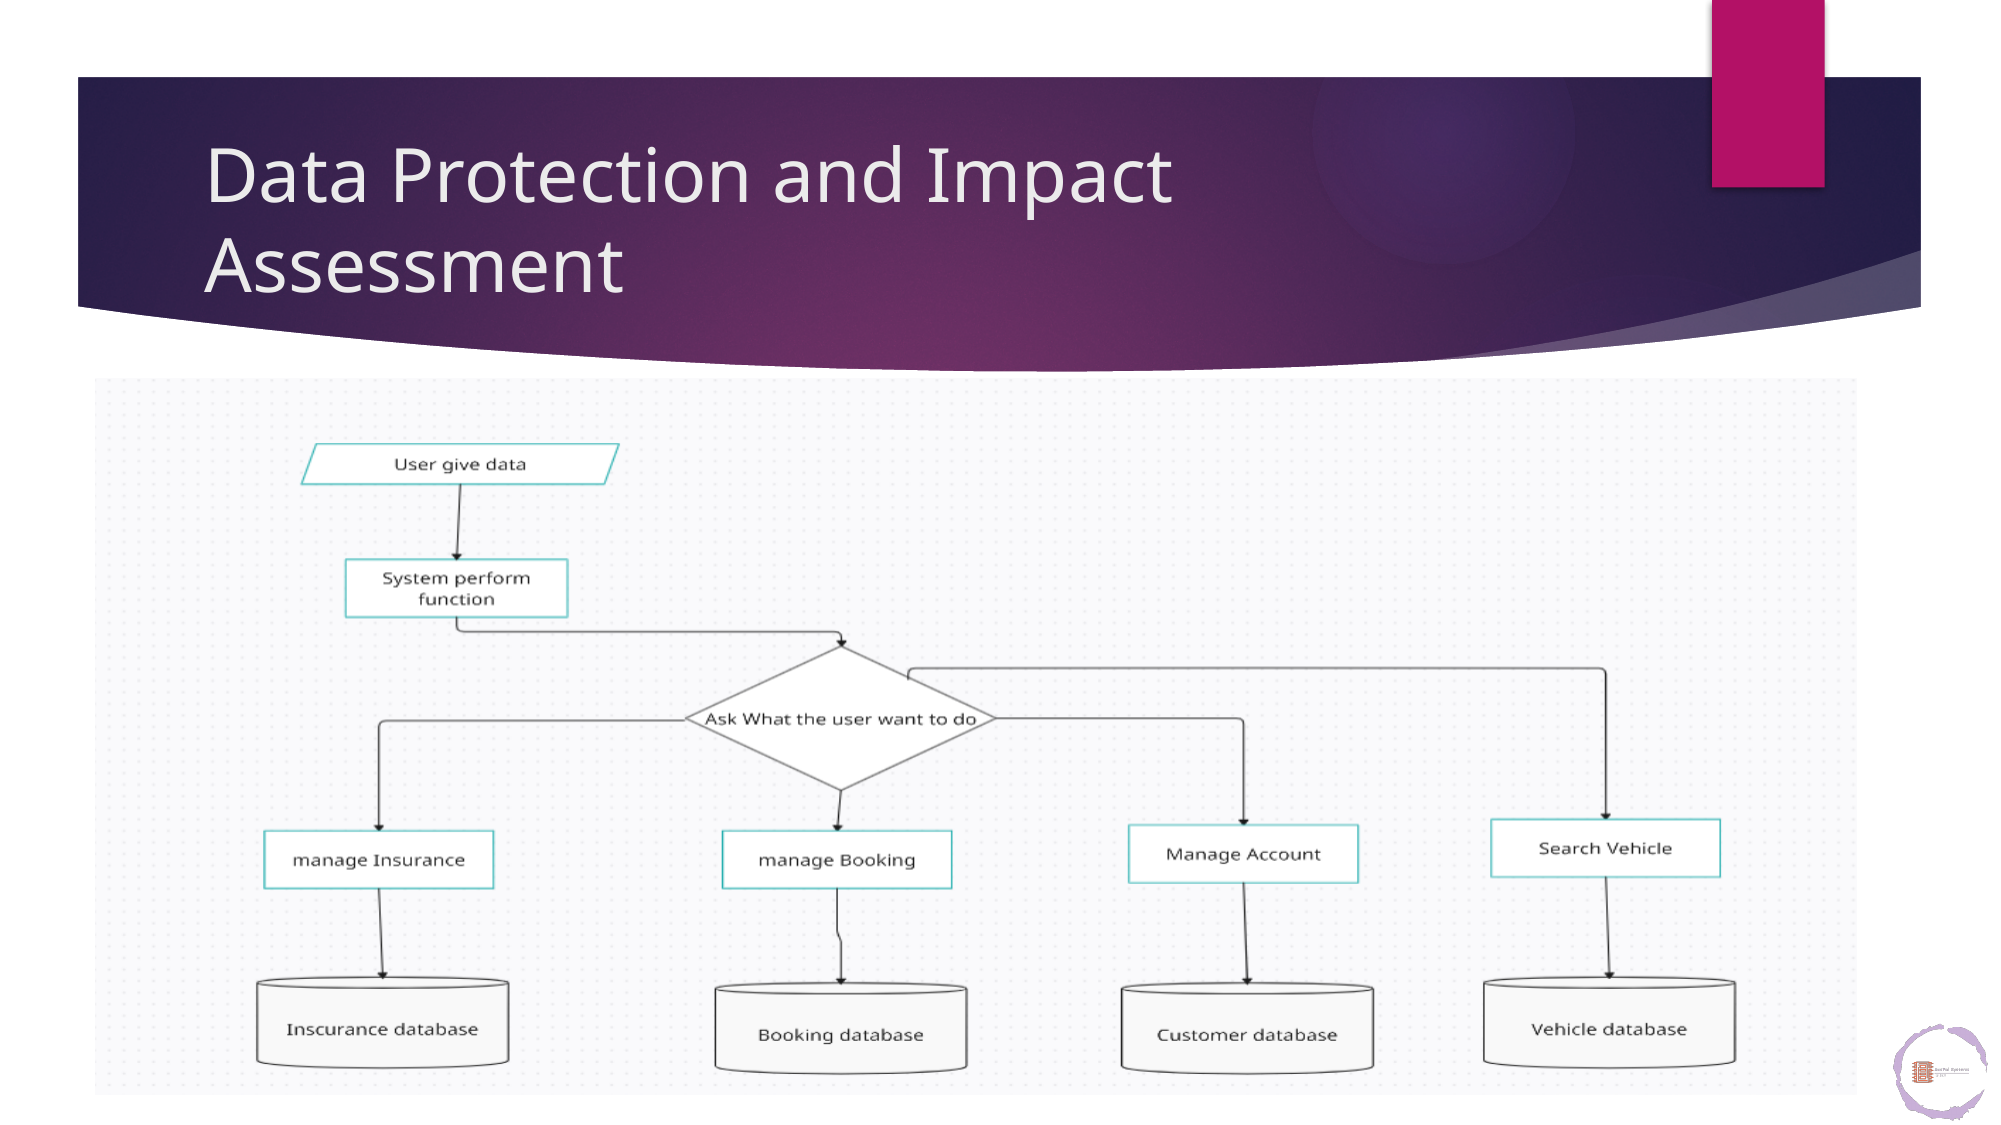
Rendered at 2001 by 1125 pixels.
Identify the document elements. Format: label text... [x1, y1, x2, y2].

picture [1893, 1019, 1988, 1125]
picture [94, 378, 1858, 1096]
title Data Protection and Impact Assessment [189, 159, 1627, 276]
